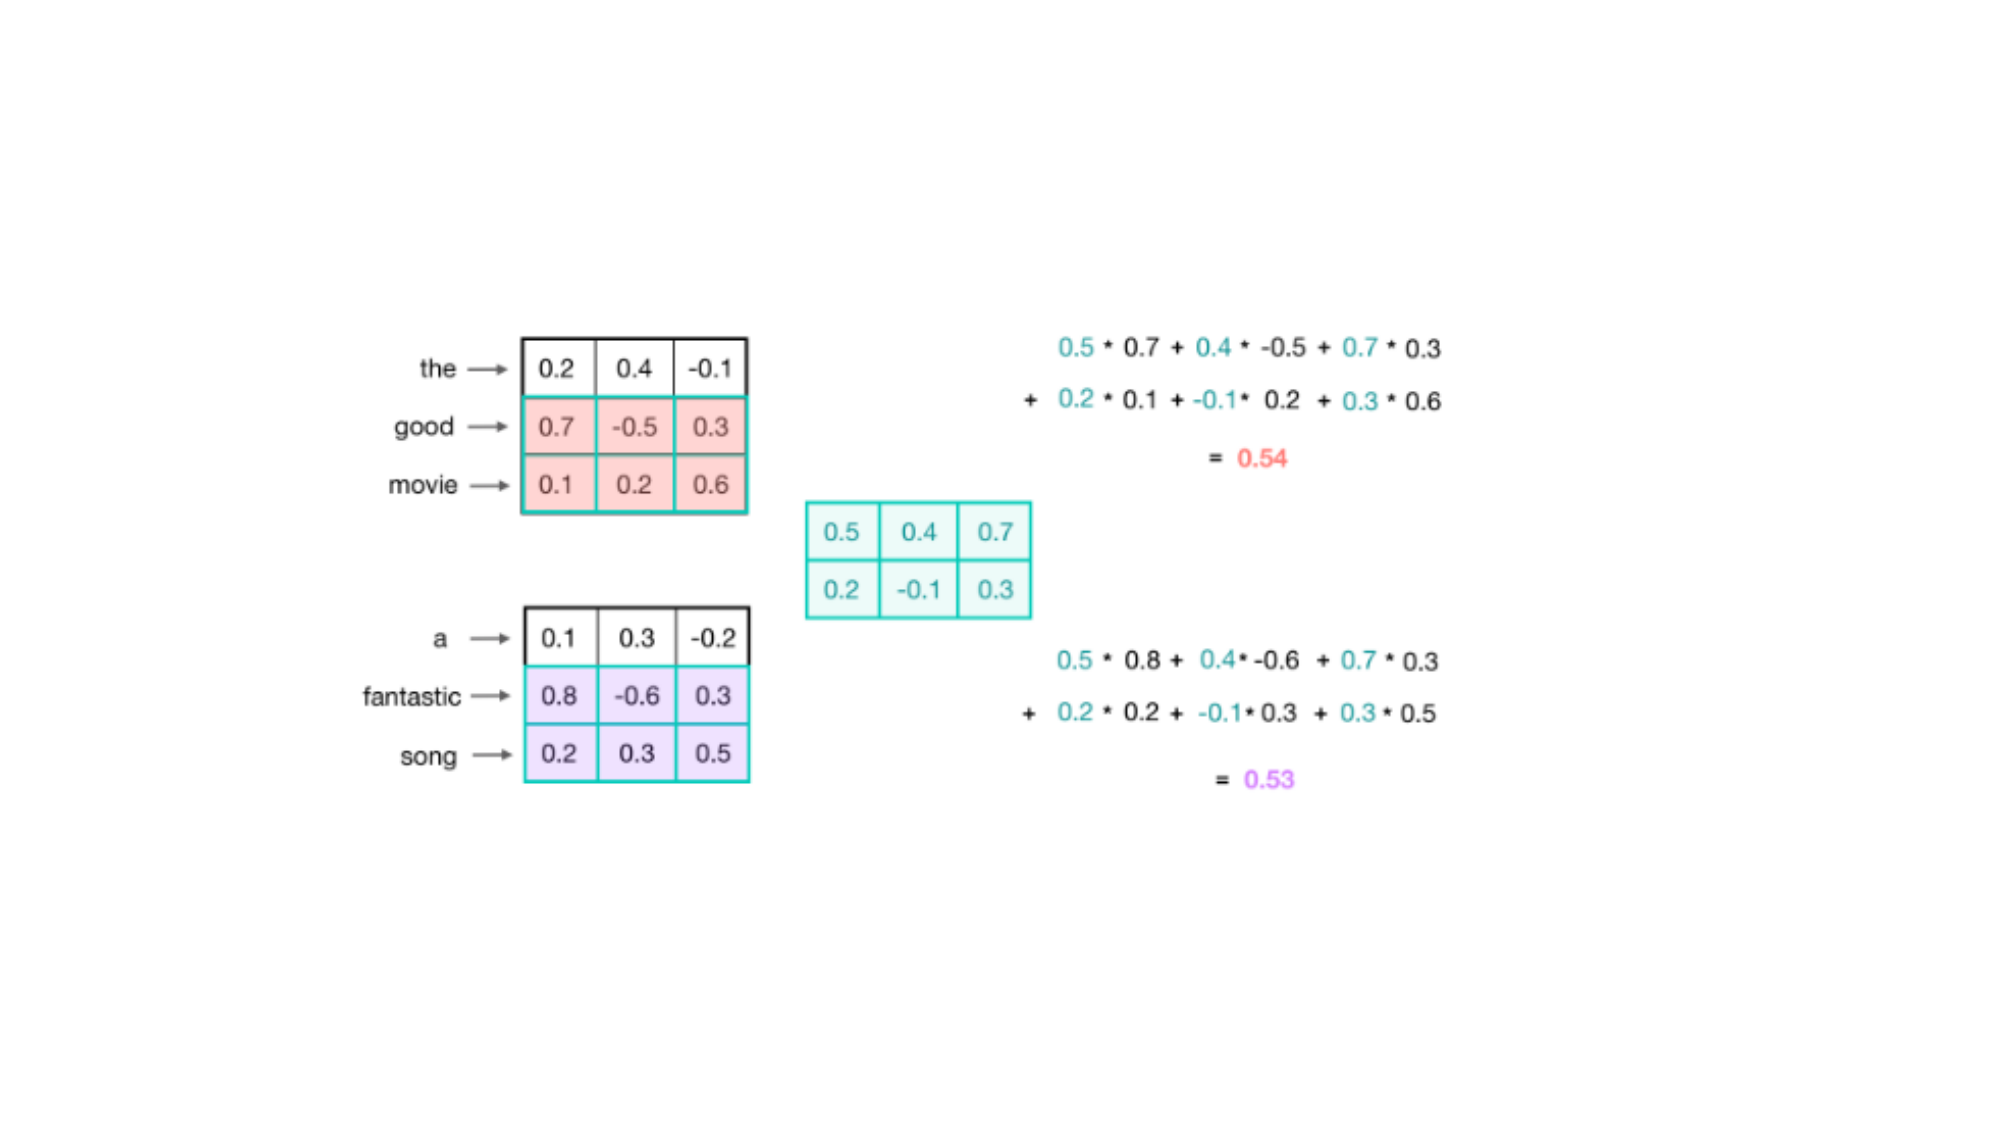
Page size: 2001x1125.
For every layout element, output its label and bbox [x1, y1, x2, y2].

picture [338, 292, 1503, 833]
